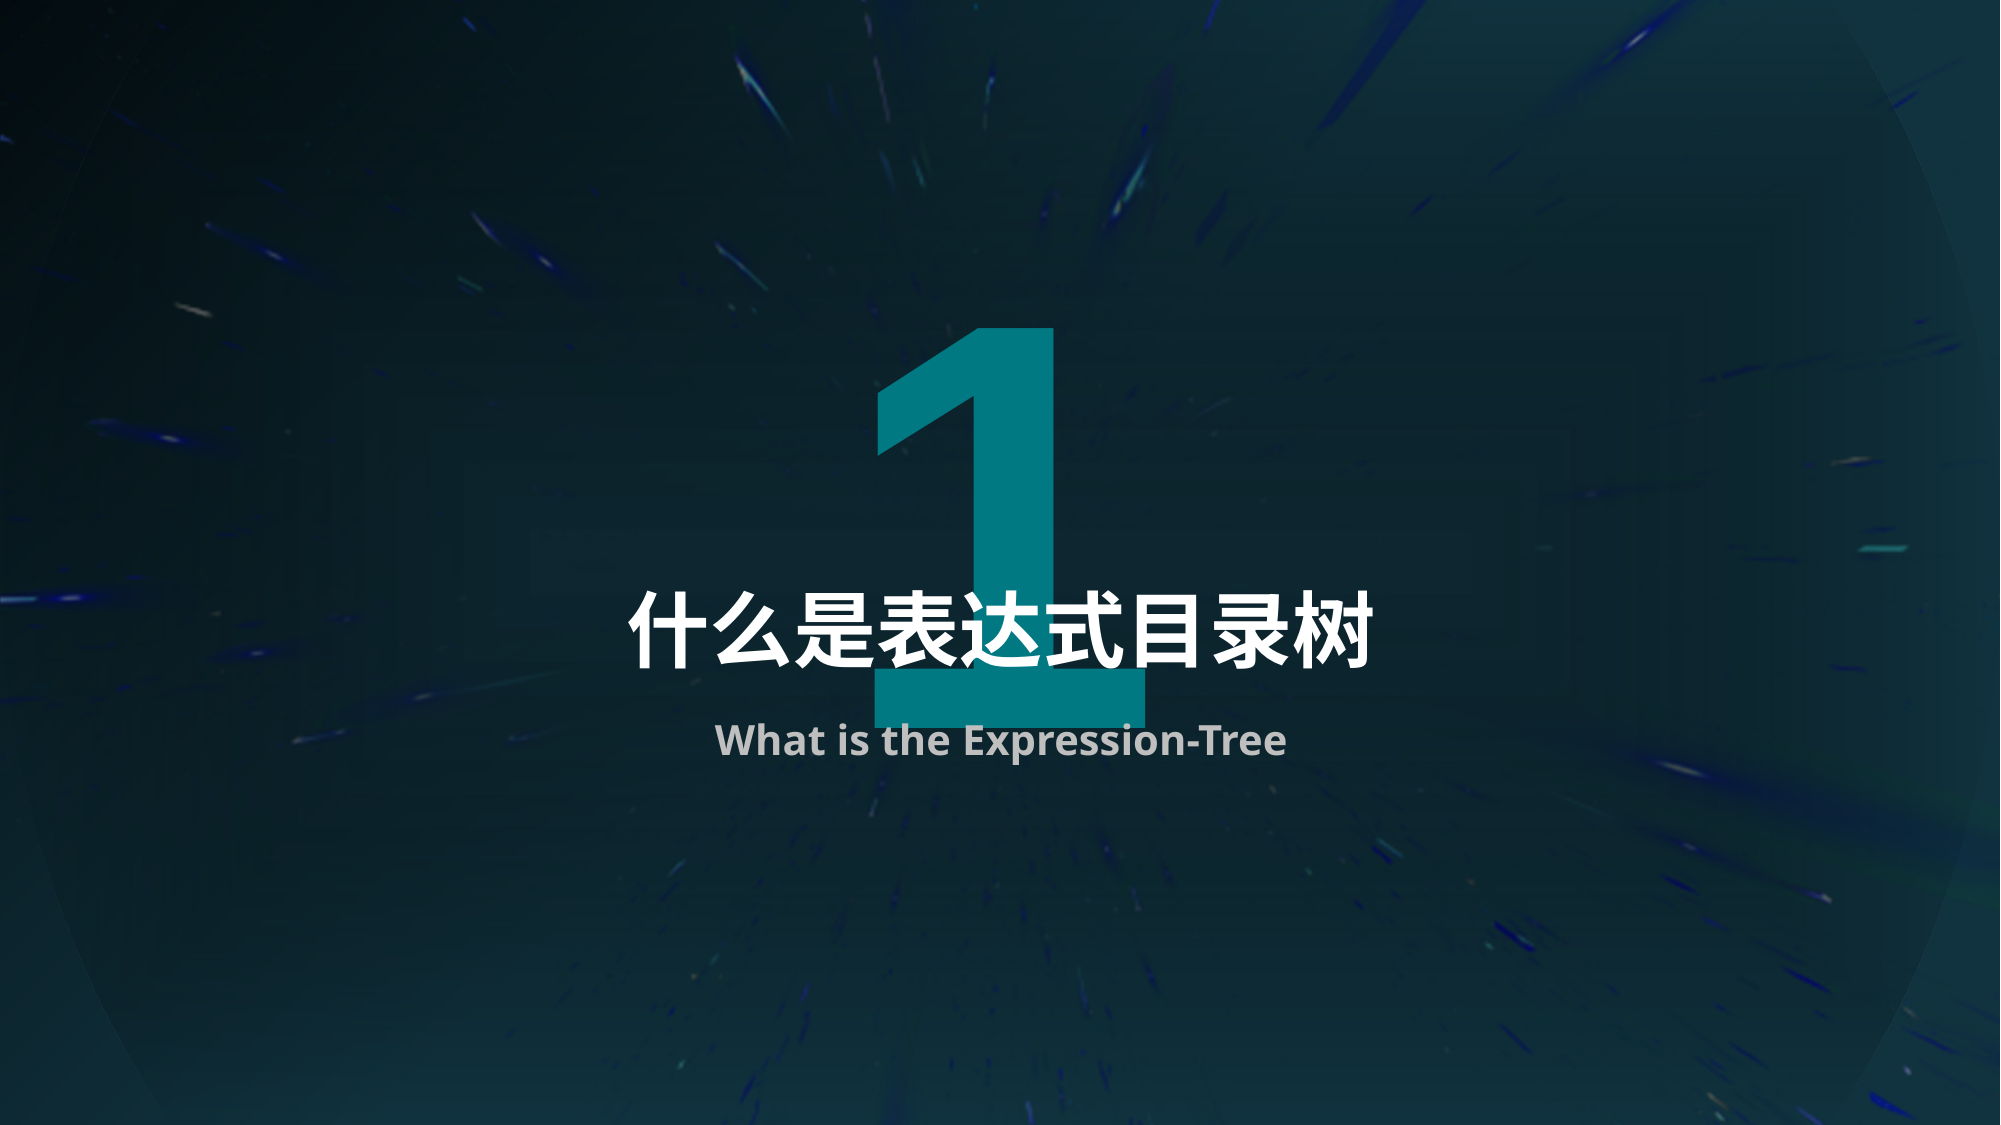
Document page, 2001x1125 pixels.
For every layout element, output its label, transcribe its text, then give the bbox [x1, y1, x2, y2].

list 什么是表达式目录树 [101, 570, 1902, 706]
list What is the Expression-Tree [101, 706, 1902, 1125]
list 1 [99, 281, 1900, 920]
picture [0, 0, 2000, 1125]
